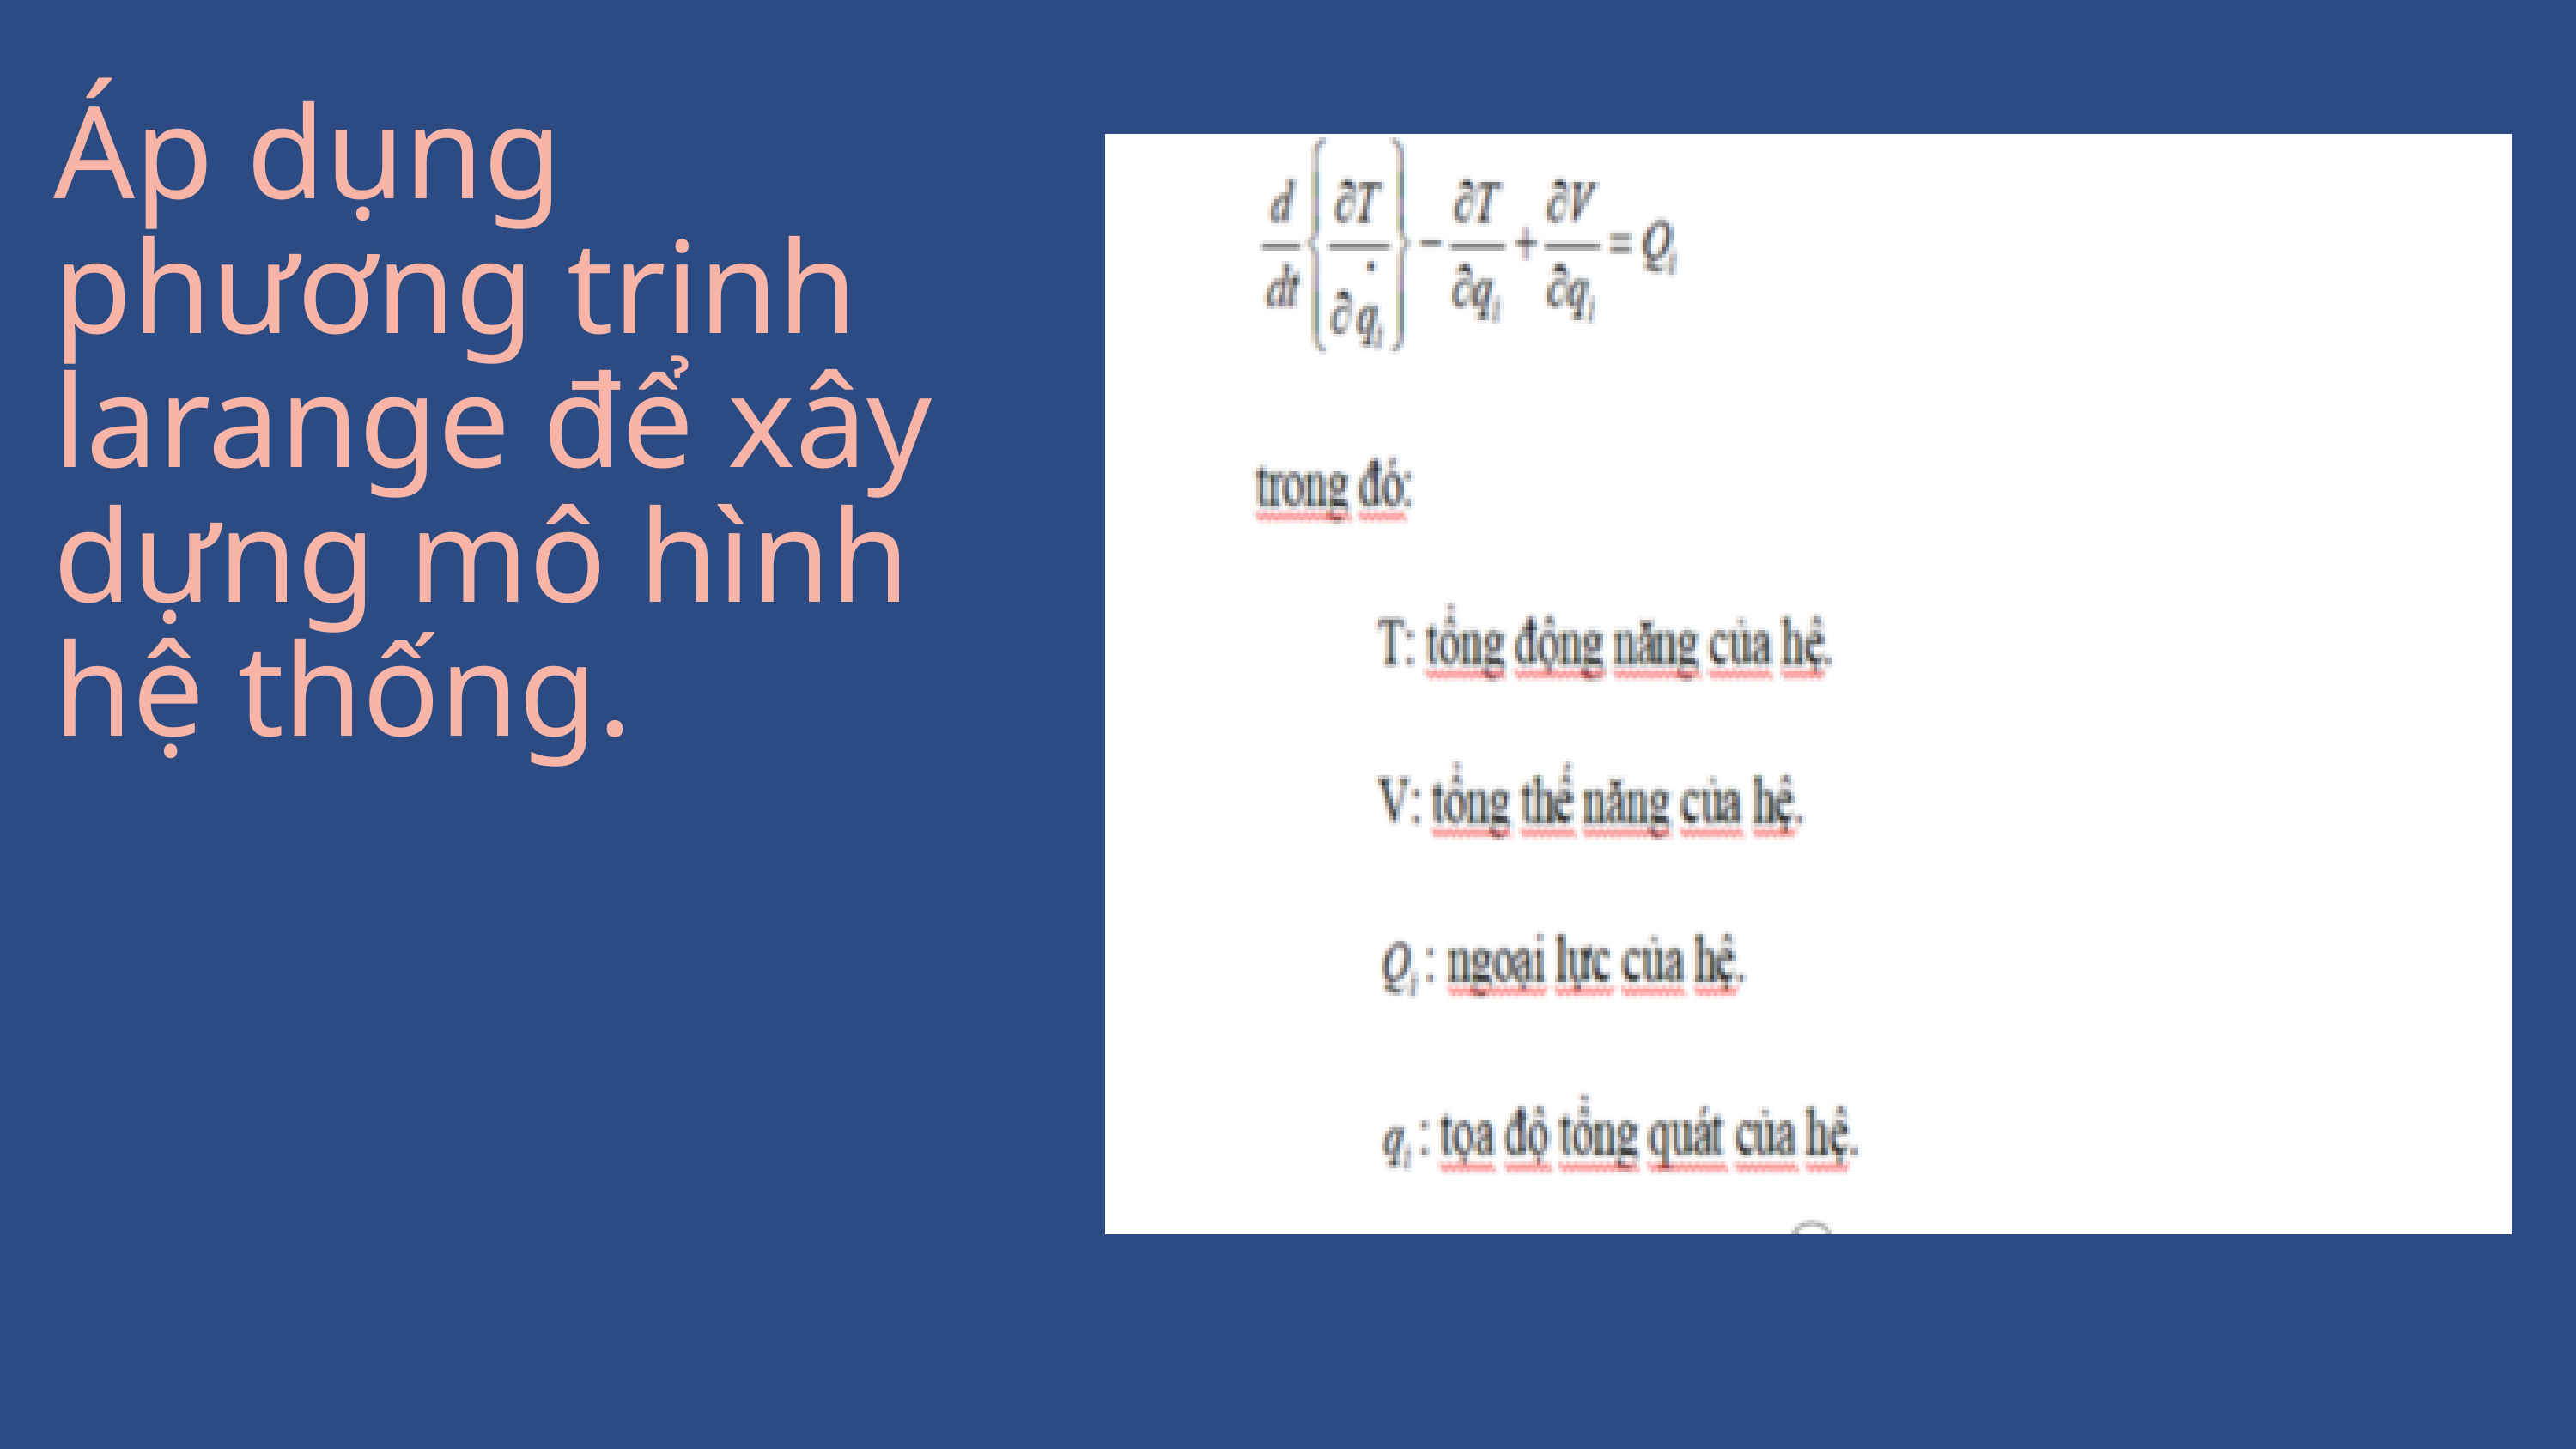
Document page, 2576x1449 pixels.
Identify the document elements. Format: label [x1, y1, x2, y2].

picture [1105, 133, 2512, 1235]
text_box [53, 90, 1064, 768]
